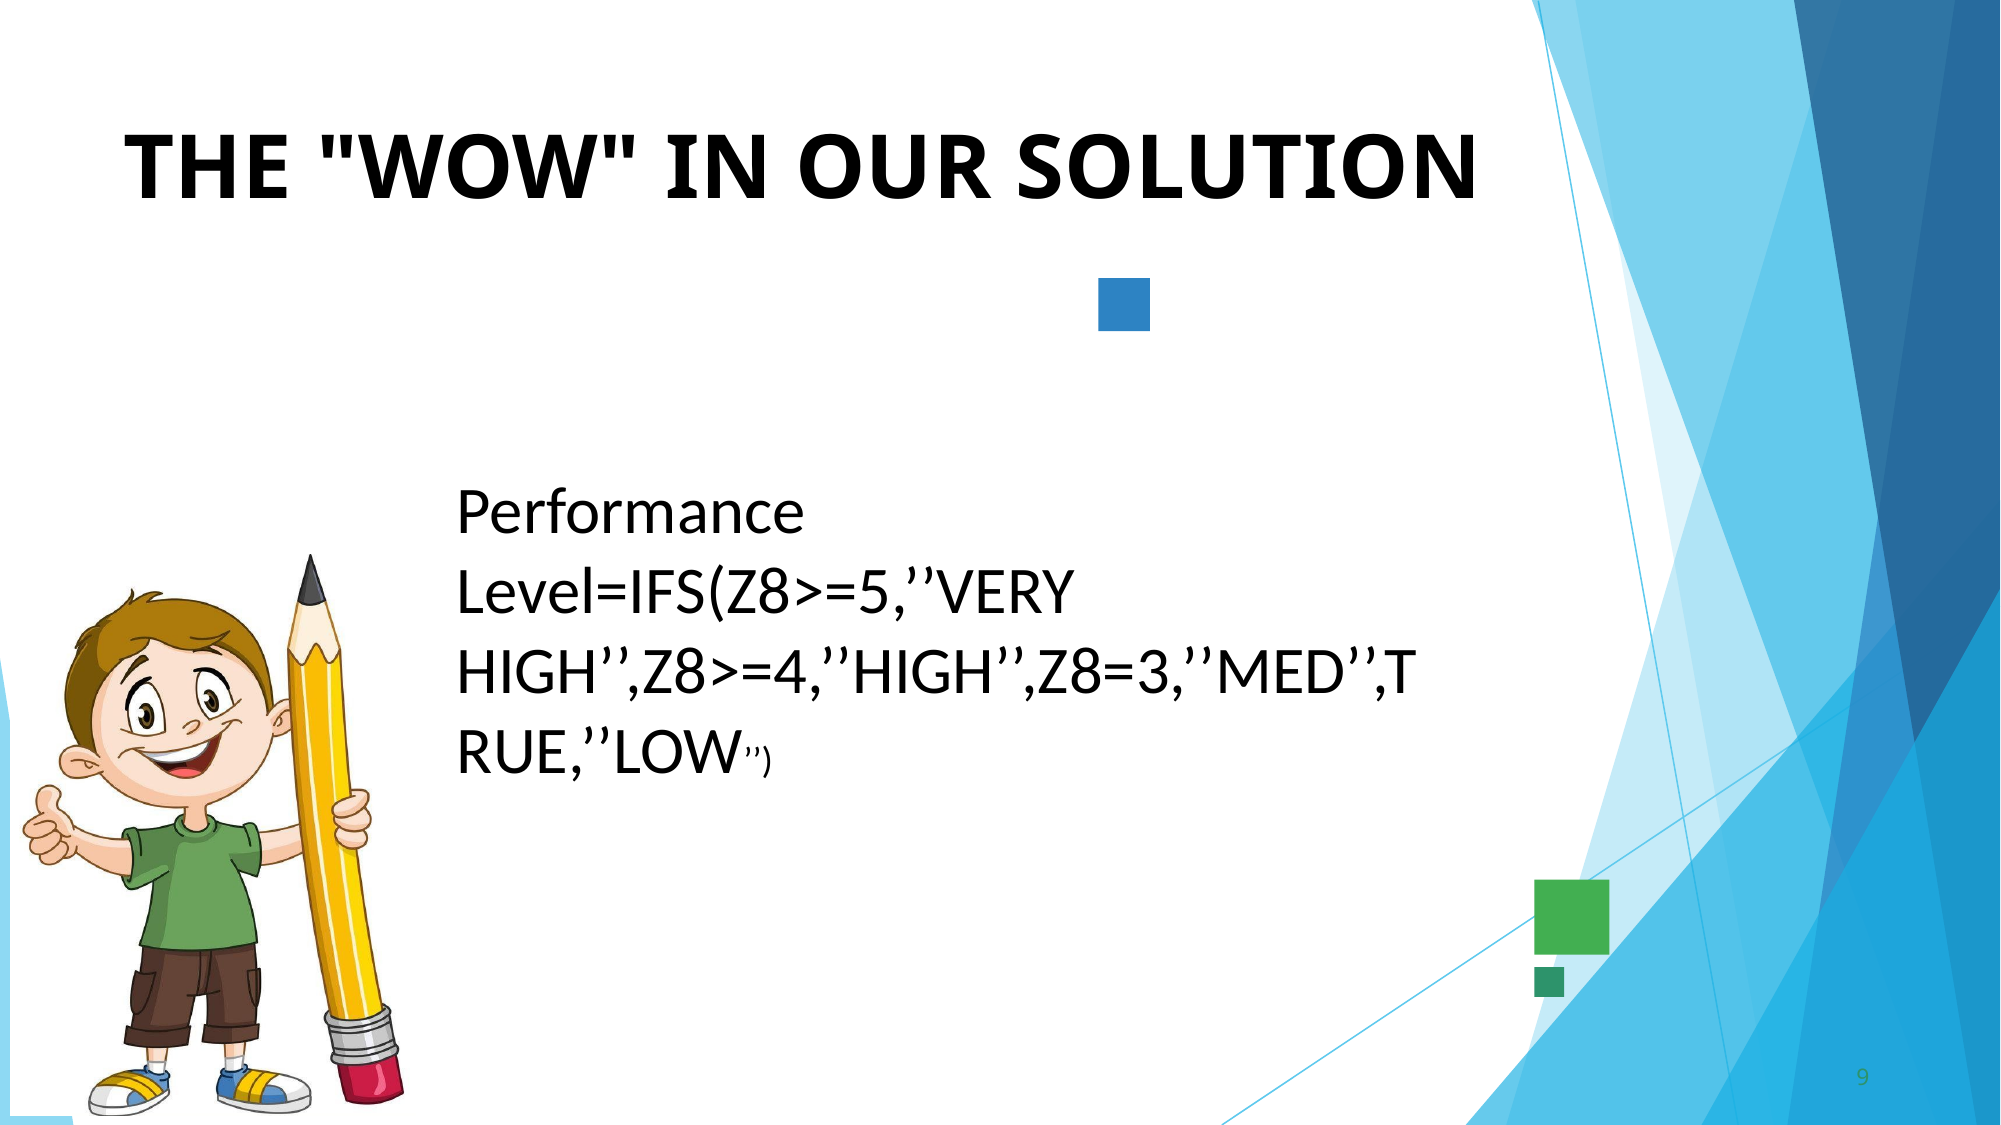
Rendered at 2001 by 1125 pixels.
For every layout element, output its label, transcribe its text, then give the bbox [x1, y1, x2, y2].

text_box [1098, 298, 1150, 332]
title THE "WOW" IN OUR SOLUTION [121, 107, 1513, 298]
text_box 9 [1849, 1061, 1888, 1095]
text_box [1534, 879, 1610, 955]
picture [10, 554, 416, 1116]
text_box Performance Level=IFS(Z8>=5,’’VERY HIGH’’,Z8>=4,’’HIGH’’,Z8=3,’’MED’’,TRUE,’’LOW’’) [442, 459, 1443, 794]
text_box [1534, 967, 1565, 997]
text_box [537, 437, 1938, 594]
